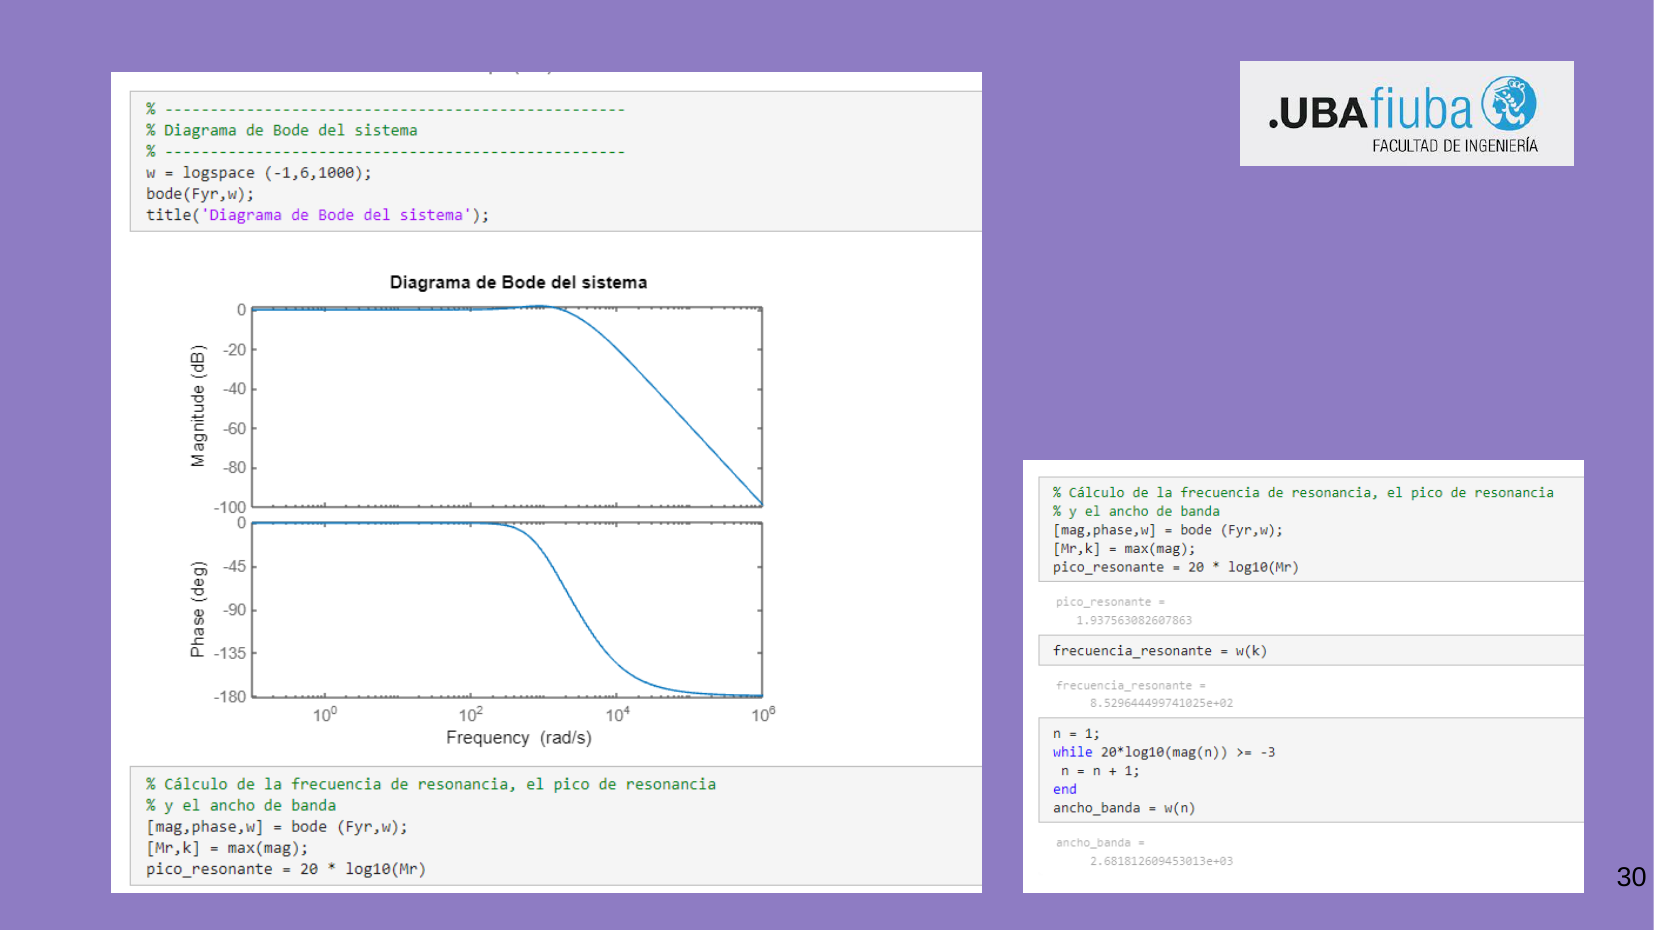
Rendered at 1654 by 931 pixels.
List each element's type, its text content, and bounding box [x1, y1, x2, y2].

picture [110, 72, 983, 893]
slide_number ‹#› [1547, 859, 1647, 931]
picture [1023, 460, 1584, 893]
picture [1239, 61, 1574, 166]
